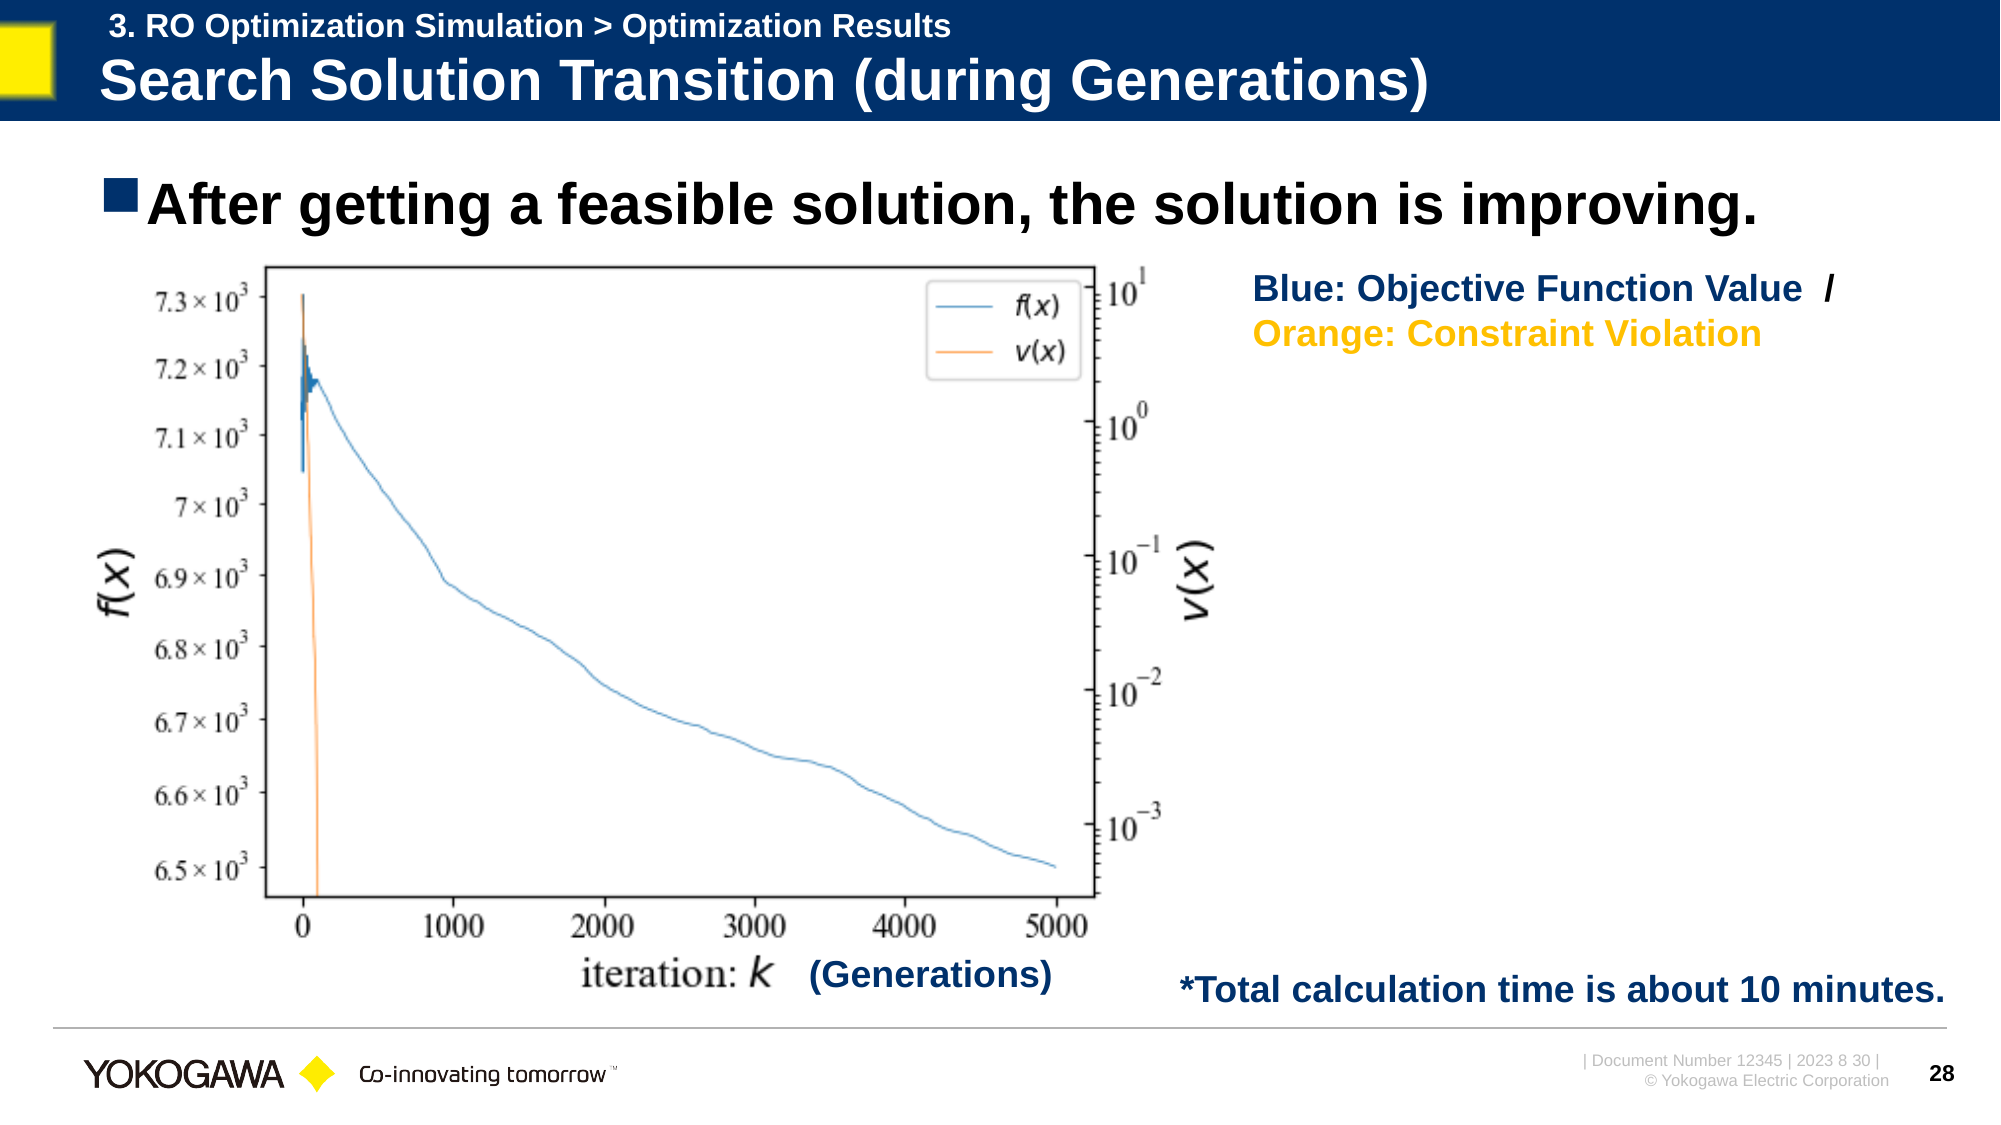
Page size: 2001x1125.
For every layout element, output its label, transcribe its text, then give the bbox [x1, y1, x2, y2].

picture [76, 247, 1238, 1017]
text_box After getting a feasible solution, the solution is improving. [84, 167, 1970, 257]
slide_number 28 [1904, 1042, 1970, 1103]
text_box 3. RO Optimization Simulation > Optimization Results [93, 0, 1063, 52]
text_box *Total calculation time is about 10 minutes. [1165, 957, 2000, 1018]
title Search Solution Transition (during Generations) [84, 39, 1955, 125]
picture [0, 6, 69, 115]
picture [83, 1055, 617, 1093]
